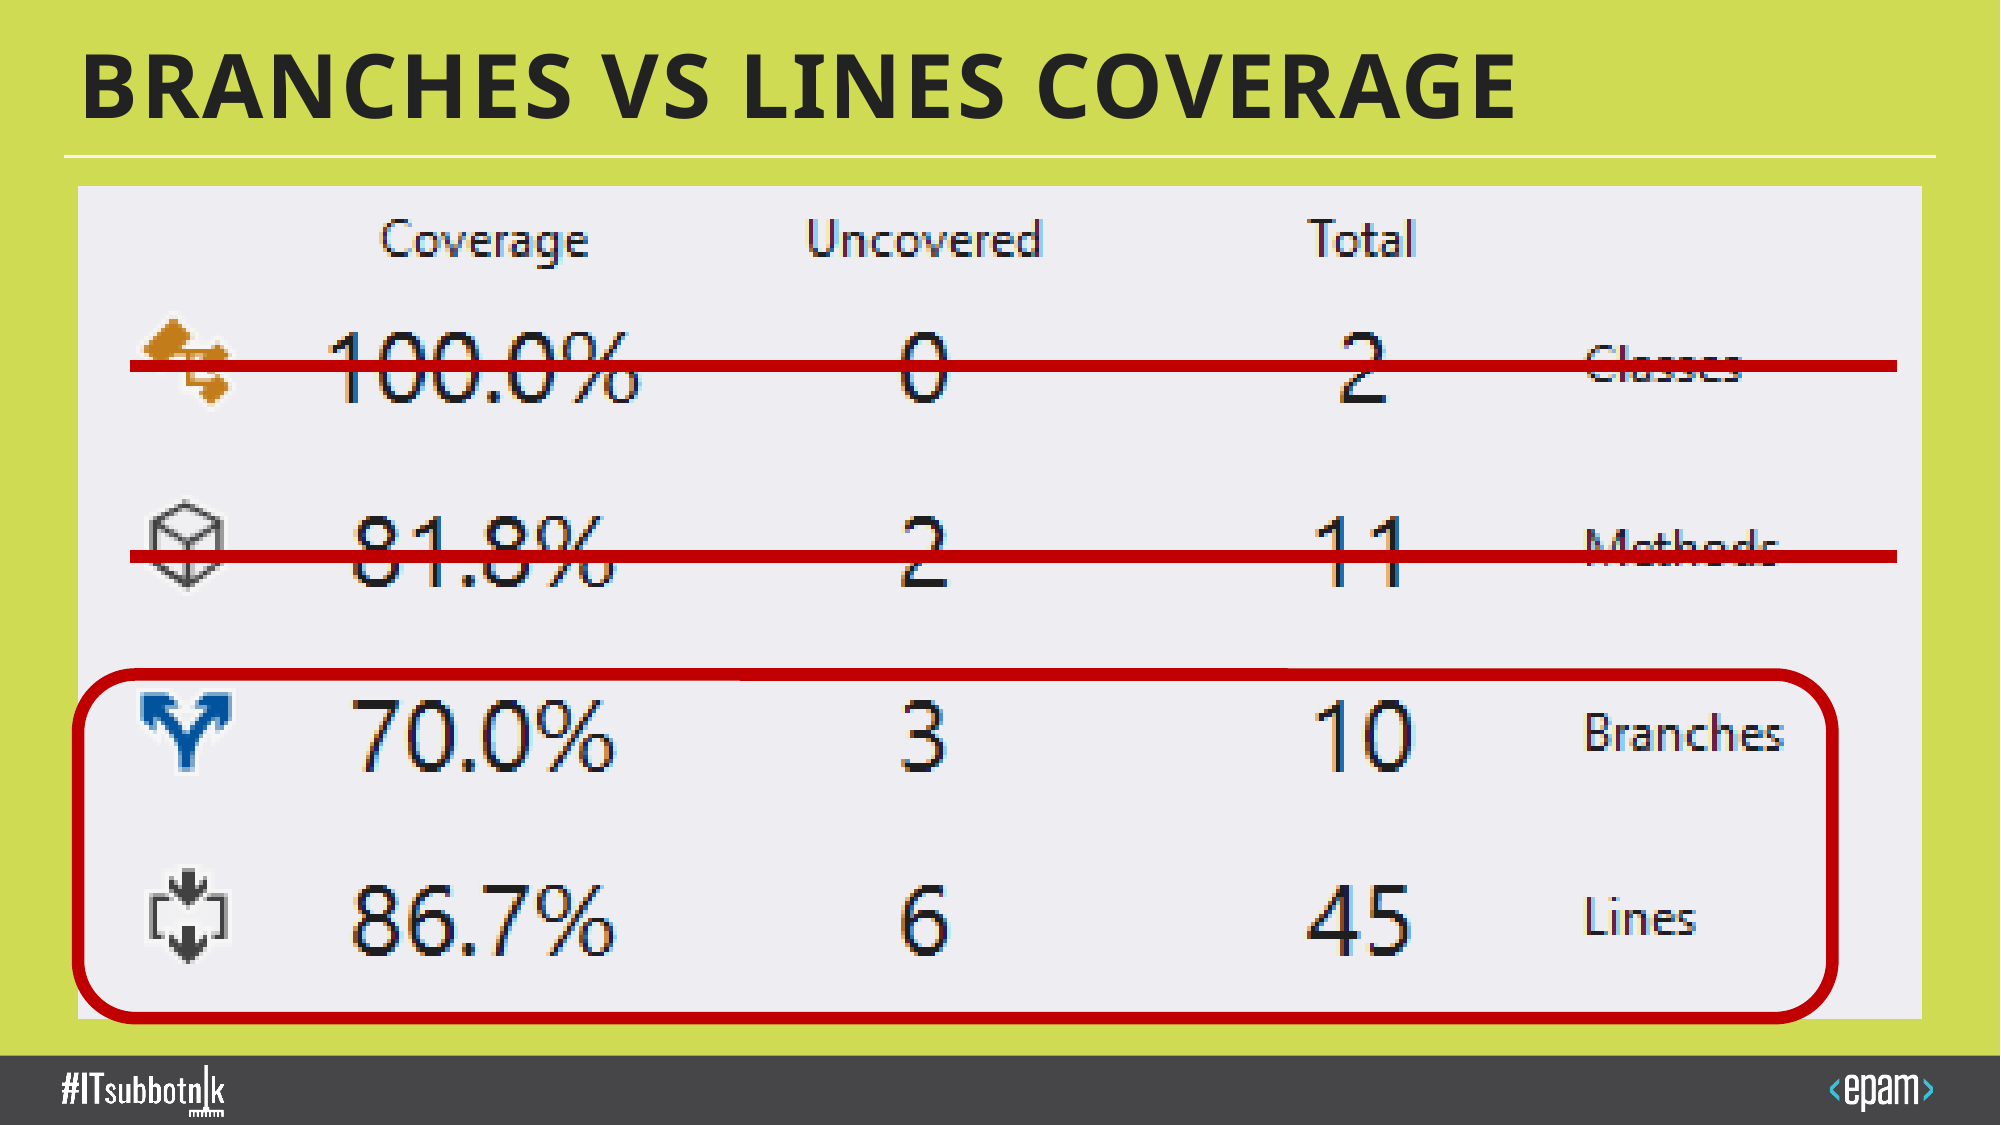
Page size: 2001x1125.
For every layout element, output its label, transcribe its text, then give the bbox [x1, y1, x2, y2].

title BRANCHes vs lines coverage [78, 50, 1922, 116]
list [78, 186, 1922, 1019]
picture [51, 1025, 235, 1125]
